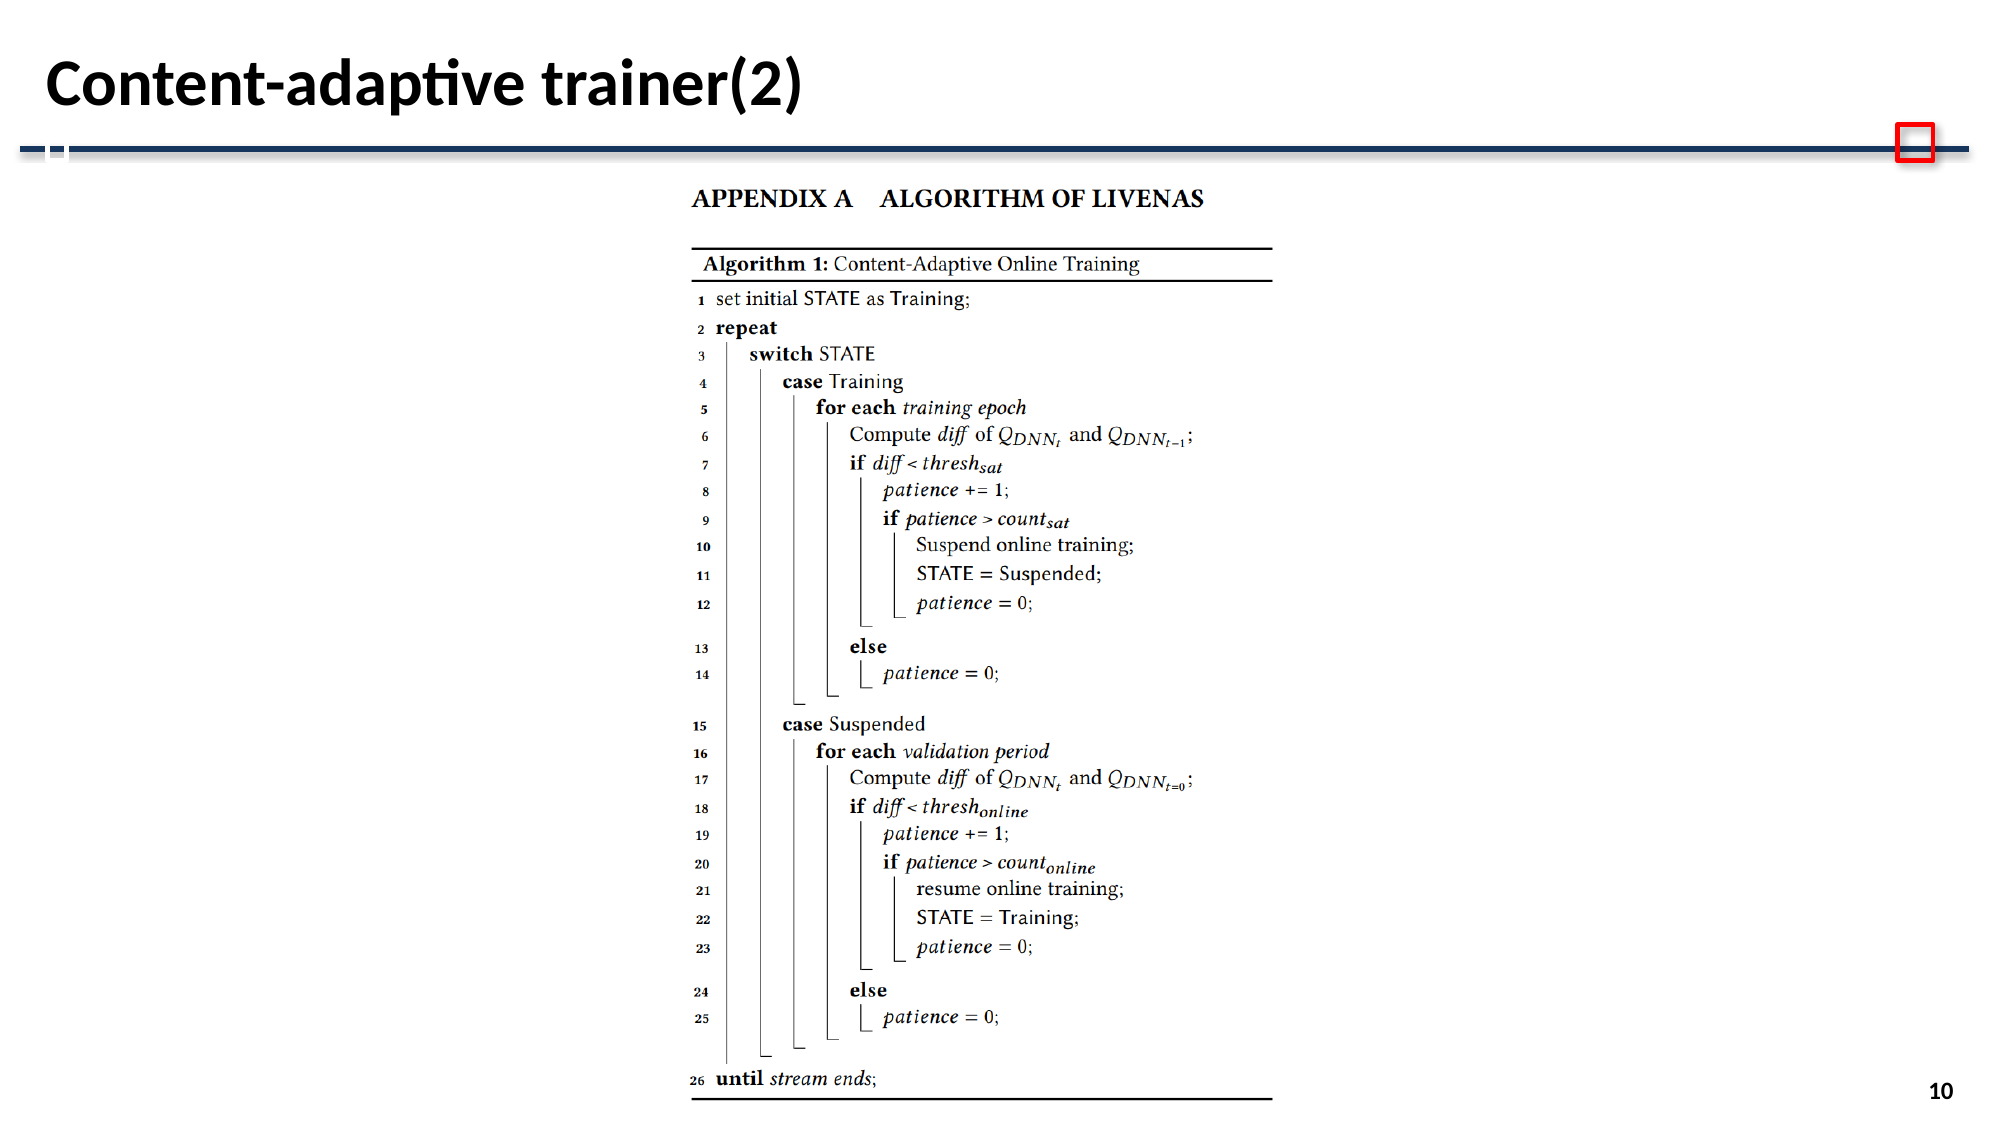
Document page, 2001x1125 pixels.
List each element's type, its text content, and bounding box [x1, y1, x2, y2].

picture [669, 166, 1305, 1125]
title Content-adaptive trainer(2) [31, 7, 1969, 151]
slide_number 10 [1826, 1071, 1969, 1108]
